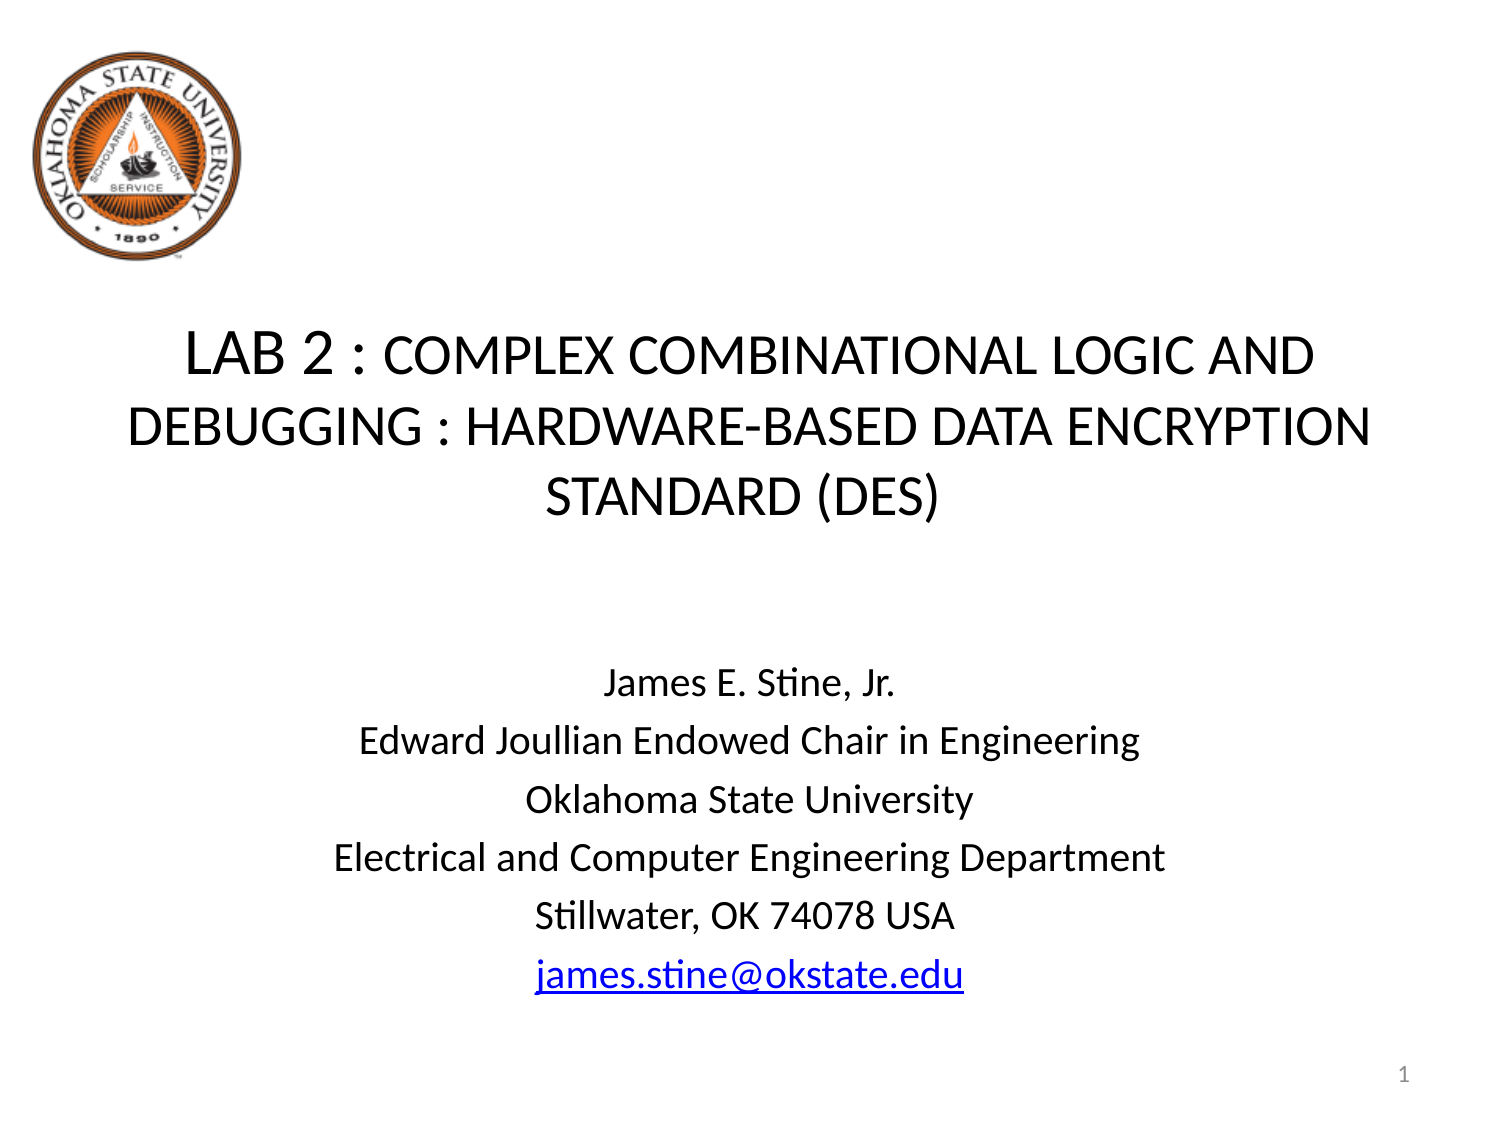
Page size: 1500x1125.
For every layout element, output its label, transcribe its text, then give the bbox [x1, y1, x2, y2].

text_box James E. Stine, Jr. Edward Joullian Endowed Chair in Engineering Oklahoma State University Electrical and Computer Engineering Department Stillwater, OK 74078 USA james.stine@okstate.edu [112, 575, 1388, 1063]
title Lab 2 : Complex Combinational Logic and Debugging : Hardware-based Data Encryption Standard (DES) [112, 299, 1388, 549]
slide_number 1 [1074, 1042, 1425, 1103]
picture [0, 37, 254, 280]
